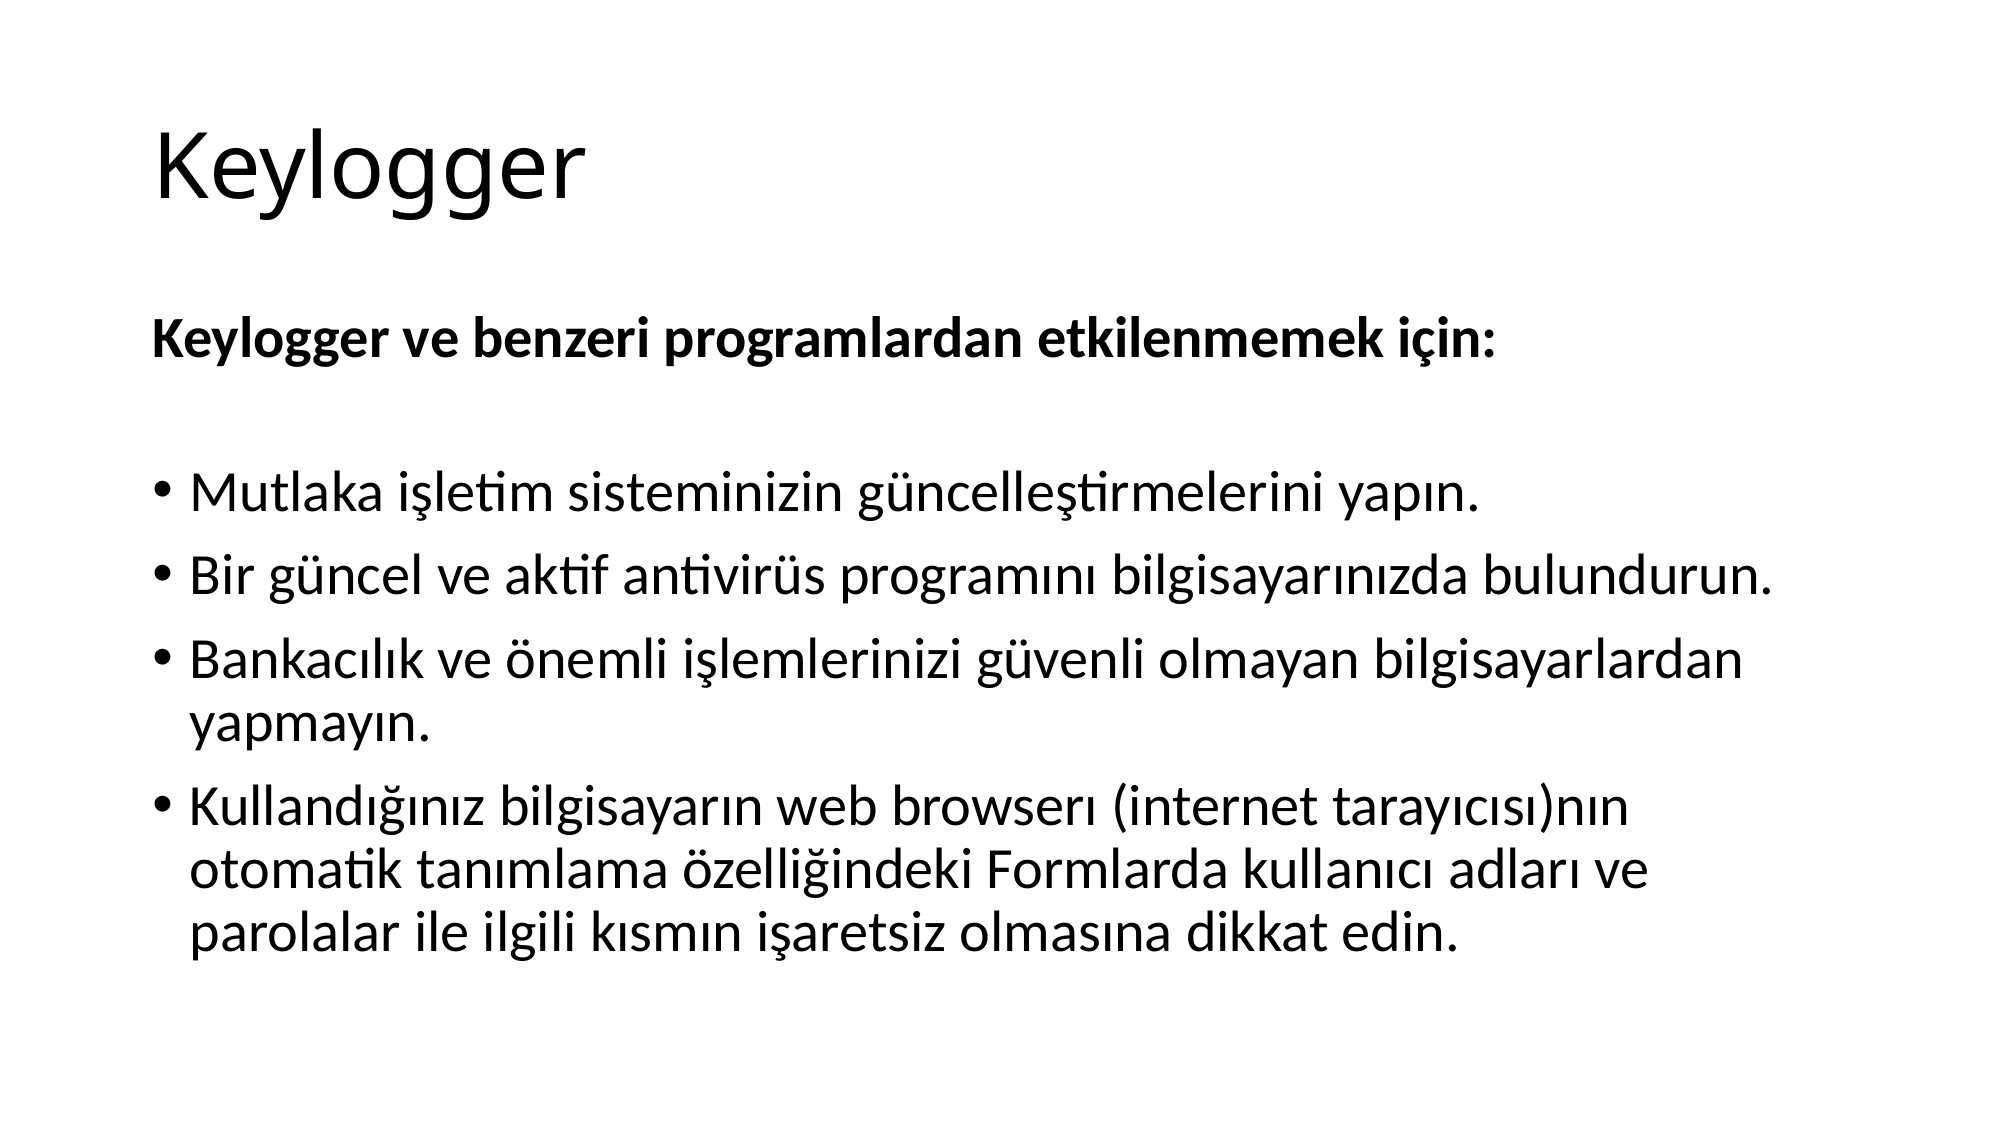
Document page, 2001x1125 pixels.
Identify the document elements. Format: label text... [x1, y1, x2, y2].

title Keylogger [137, 59, 1863, 278]
list Keylogger ve benzeri programlardan etkilenmemek için: Mutlaka işletim sisteminizin güncelleştirmelerini yapın. Bir güncel ve aktif antivirüs programını bilgisayarınızda bulundurun. Bankacılık ve önemli işlemlerinizi güvenli olmayan bilgisayarlardan yapmayın. Kullandığınız bilgisayarın web browserı (internet tarayıcısı)nın otomatik tanımlama özelliğindeki Formlarda kullanıcı adları ve parolalar ile ilgili kısmın işaretsiz olmasına dikkat edin. [137, 299, 1863, 1014]
